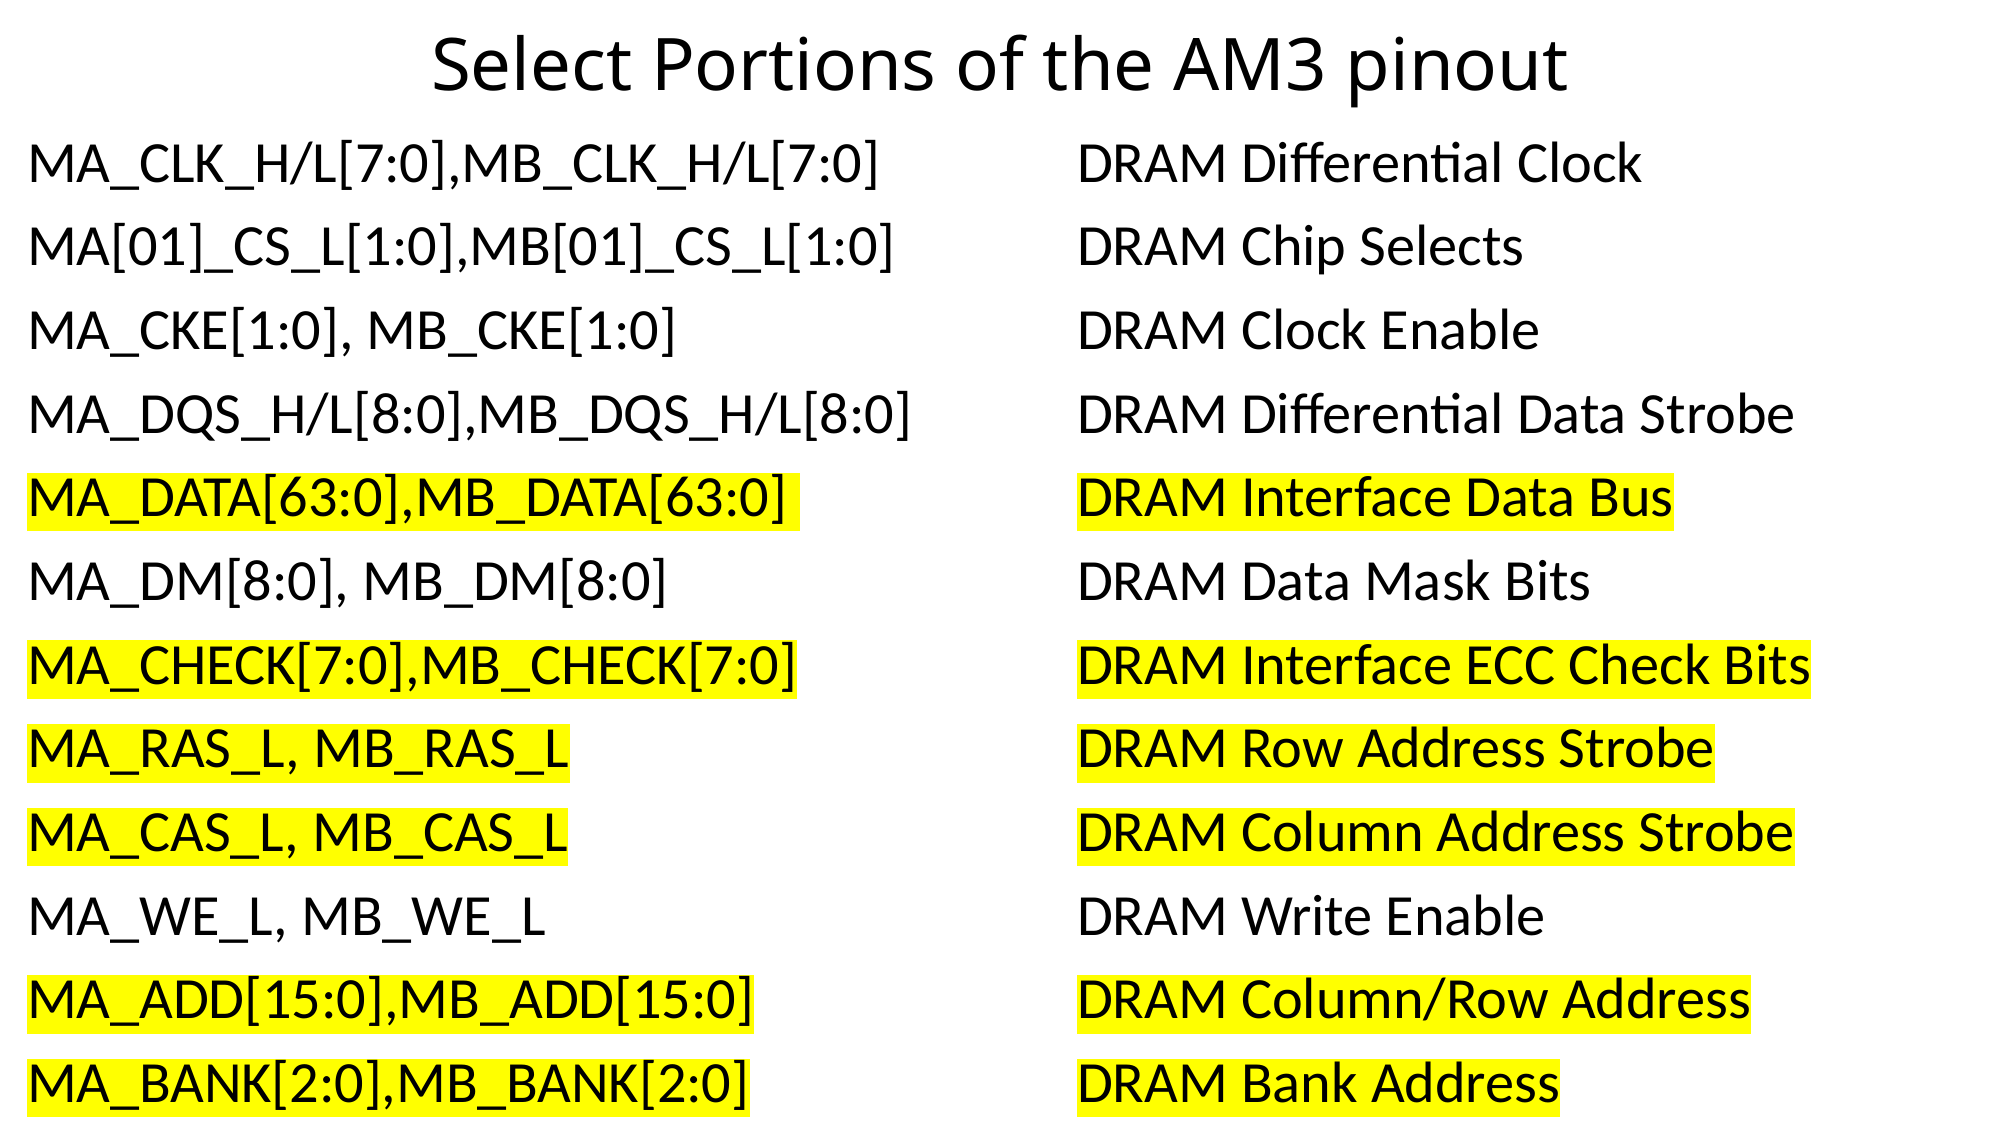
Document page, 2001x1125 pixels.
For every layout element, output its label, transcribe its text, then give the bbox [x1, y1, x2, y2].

title Select Portions of the AM3 pinout [0, 19, 2000, 114]
list MA_CLK_H/L[7:0],MB_CLK_H/L[7:0] DRAM Differential Clock MA[01]_CS_L[1:0],MB[01]_CS_L[1:0] DRAM Chip Selects MA_CKE[1:0], MB_CKE[1:0] DRAM Clock Enable MA_DQS_H/L[8:0],MB_DQS_H/L[8:0] DRAM Differential Data Strobe MA_DATA[63:0],MB_DATA[63:0] DRAM Interface Data Bus MA_DM[8:0], MB_DM[8:0] DRAM Data Mask Bits MA_CHECK[7:0],MB_CHECK[7:0] DRAM Interface ECC Check Bits MA_RAS_L, MB_RAS_L DRAM Row Address Strobe MA_CAS_L, MB_CAS_L DRAM Column Address Strobe MA_WE_L, MB_WE_L DRAM Write Enable MA_ADD[15:0],MB_ADD[15:0] DRAM Column/Row Address MA_BANK[2:0],MB_BANK[2:0] DRAM Bank Address [12, 124, 1979, 1125]
